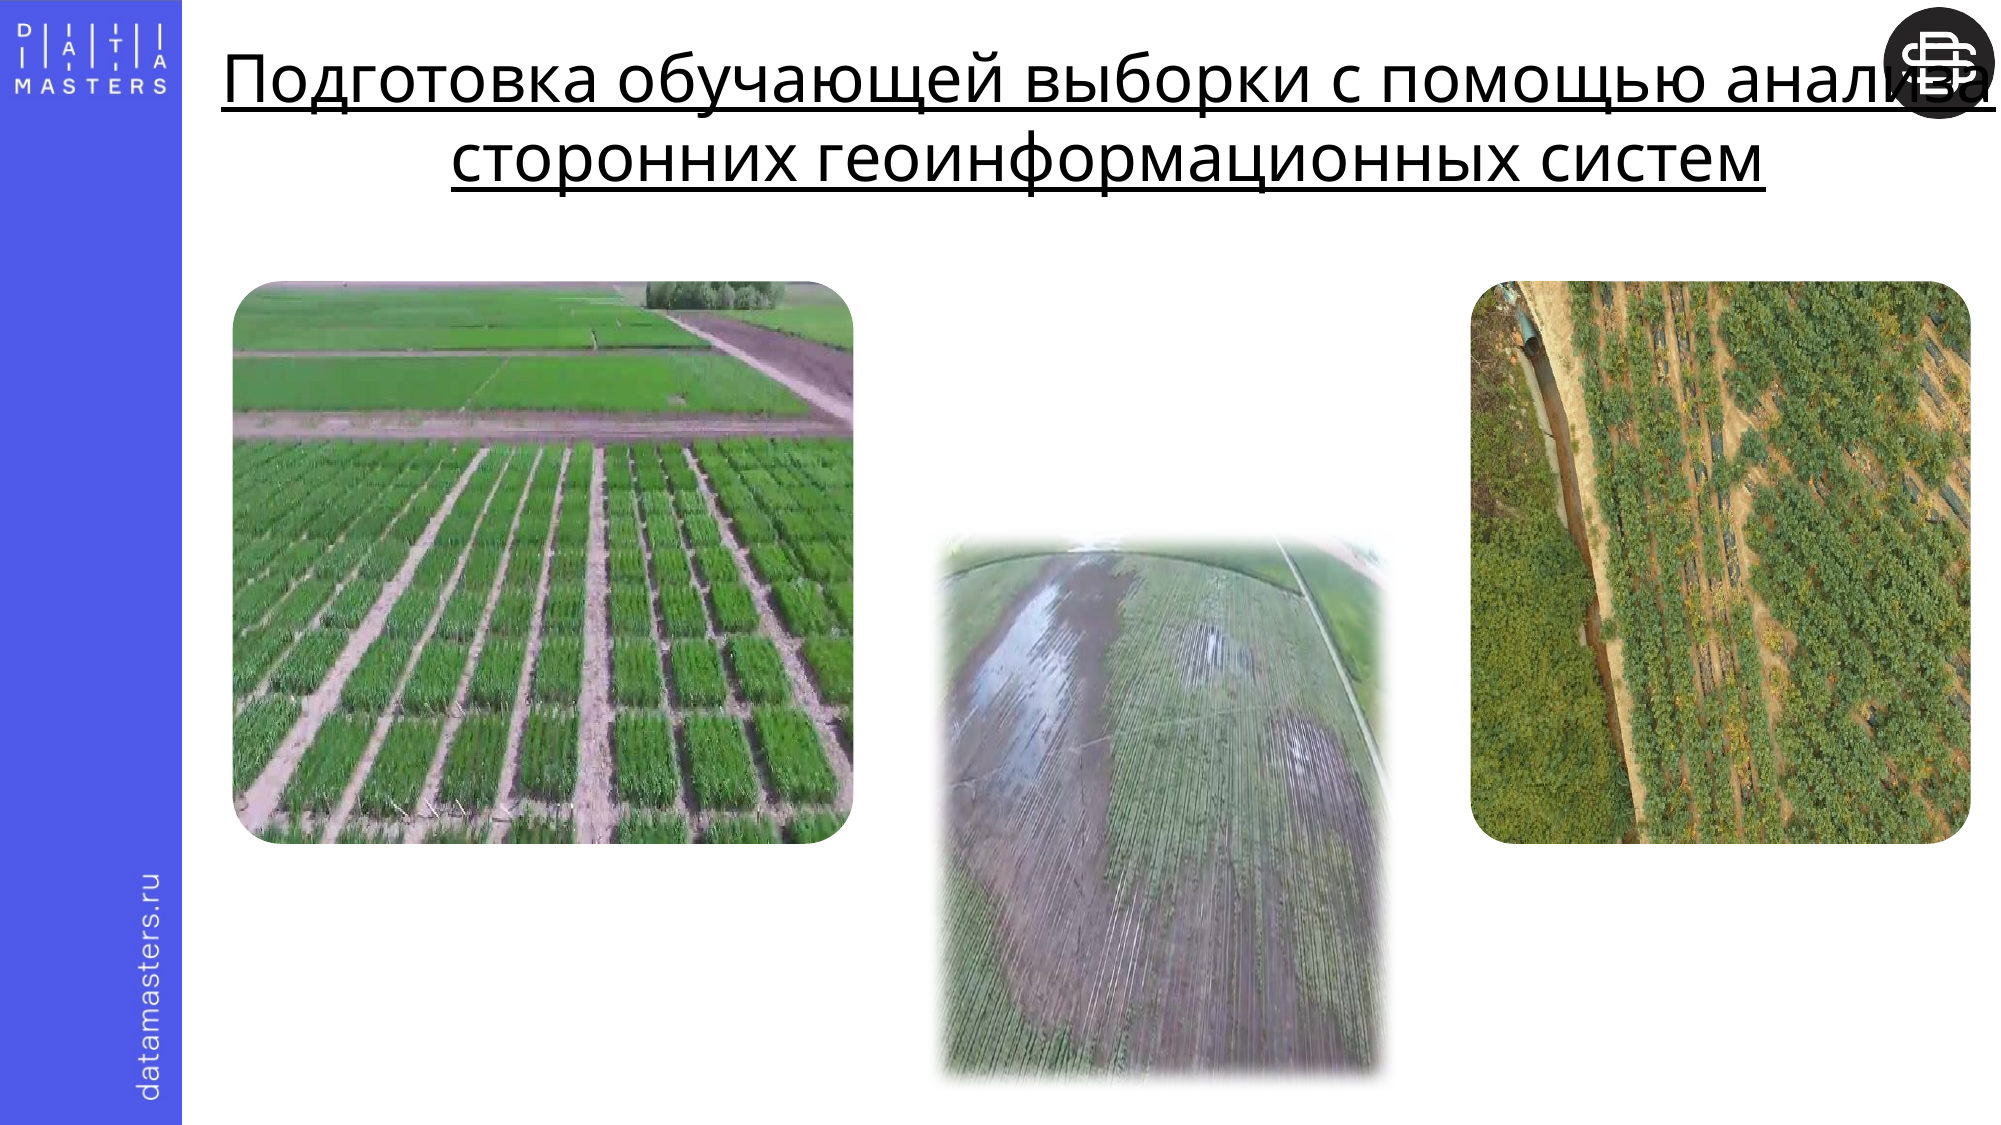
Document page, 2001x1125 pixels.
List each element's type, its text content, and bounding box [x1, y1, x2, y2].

picture [232, 281, 854, 844]
picture [1871, 0, 2000, 125]
picture [0, 0, 182, 1125]
picture [1470, 281, 1971, 844]
text_box Подготовка обучающей выборки с помощью анализа сторонних геоинформационных систем [201, 27, 2000, 203]
picture [927, 528, 1397, 1092]
